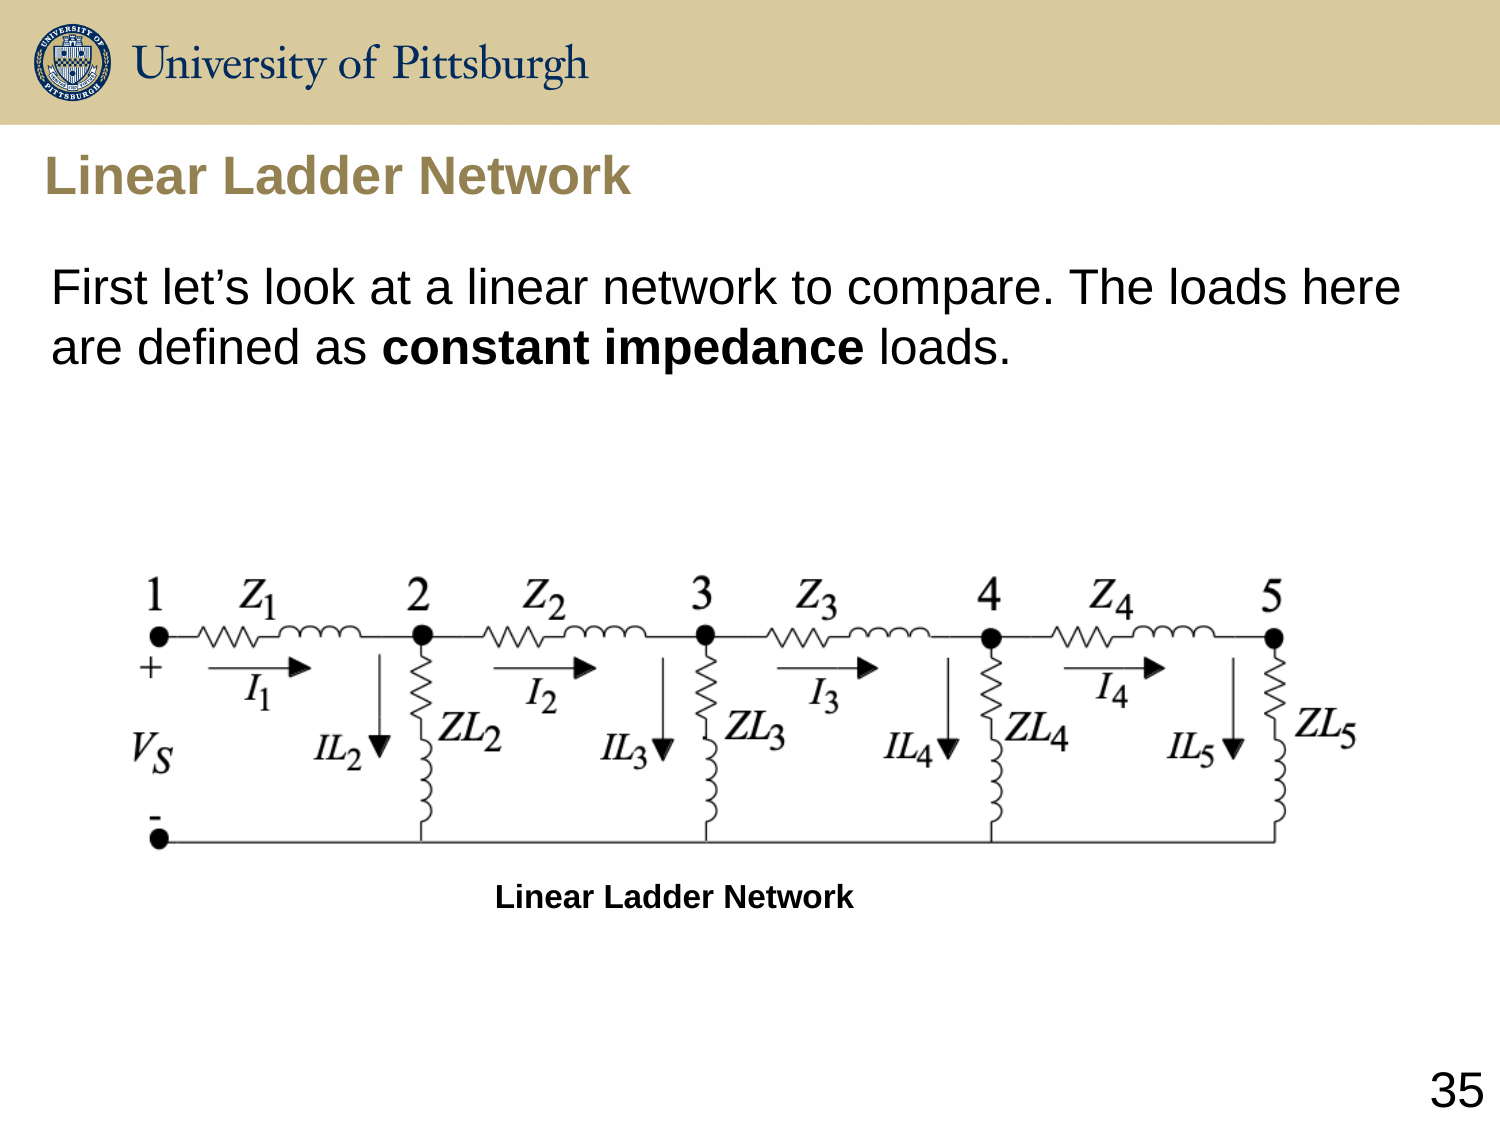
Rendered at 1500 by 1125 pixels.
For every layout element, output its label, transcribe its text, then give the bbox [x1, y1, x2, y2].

text_box First let’s look at a linear network to compare. The loads here are defined as constant impedance loads. [36, 246, 1464, 382]
slide_number 35 [1362, 1050, 1500, 1125]
picture [0, 1, 1500, 1125]
title Linear Ladder Network [29, 125, 1500, 221]
text_box Linear Ladder Network [480, 887, 879, 923]
